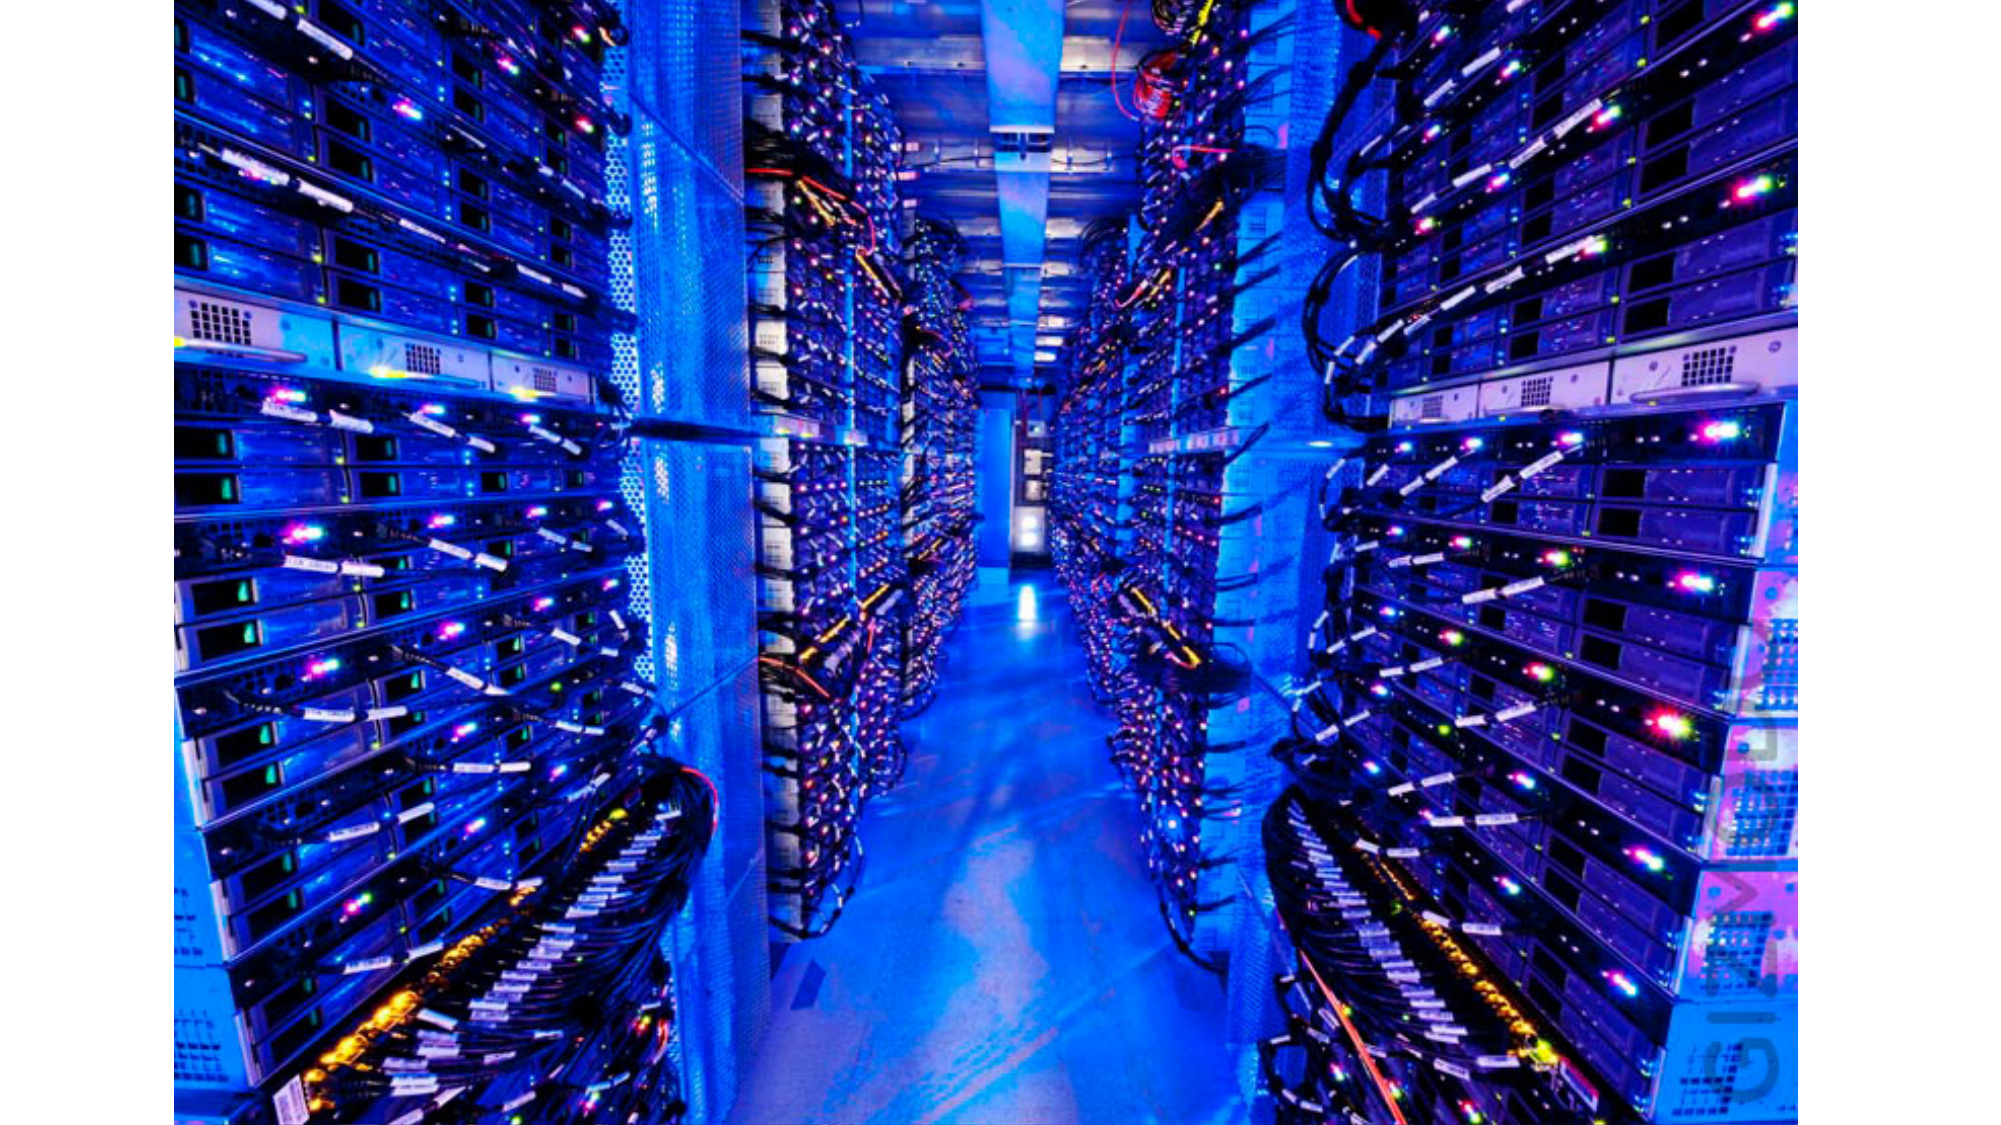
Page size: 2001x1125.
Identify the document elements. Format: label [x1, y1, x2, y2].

picture [174, 0, 1798, 1125]
